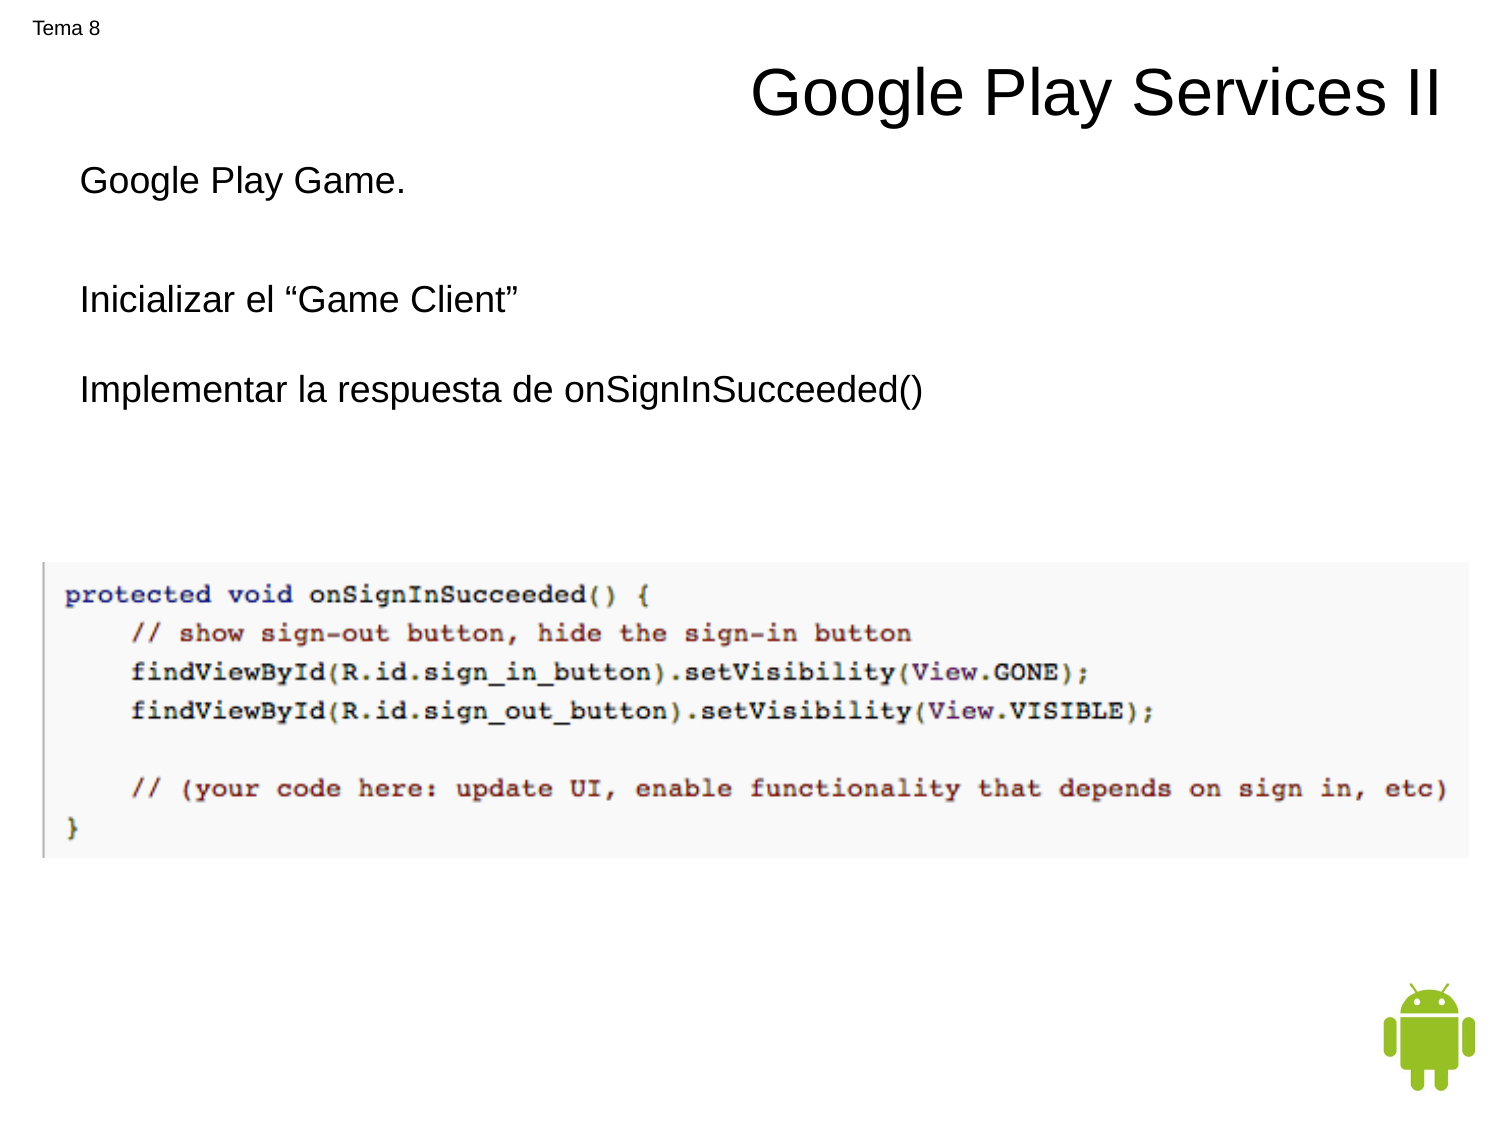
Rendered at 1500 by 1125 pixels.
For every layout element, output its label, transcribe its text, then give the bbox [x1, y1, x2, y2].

text_box Inicializar el “Game Client” Implementar la respuesta de onSignInSucceeded() [64, 267, 1459, 417]
title Google Play Services II [631, 66, 1459, 111]
text_box Tema 8 [17, 7, 195, 48]
picture [1375, 975, 1483, 1097]
picture [41, 562, 1470, 859]
text_box Google Play Game. [64, 148, 774, 209]
